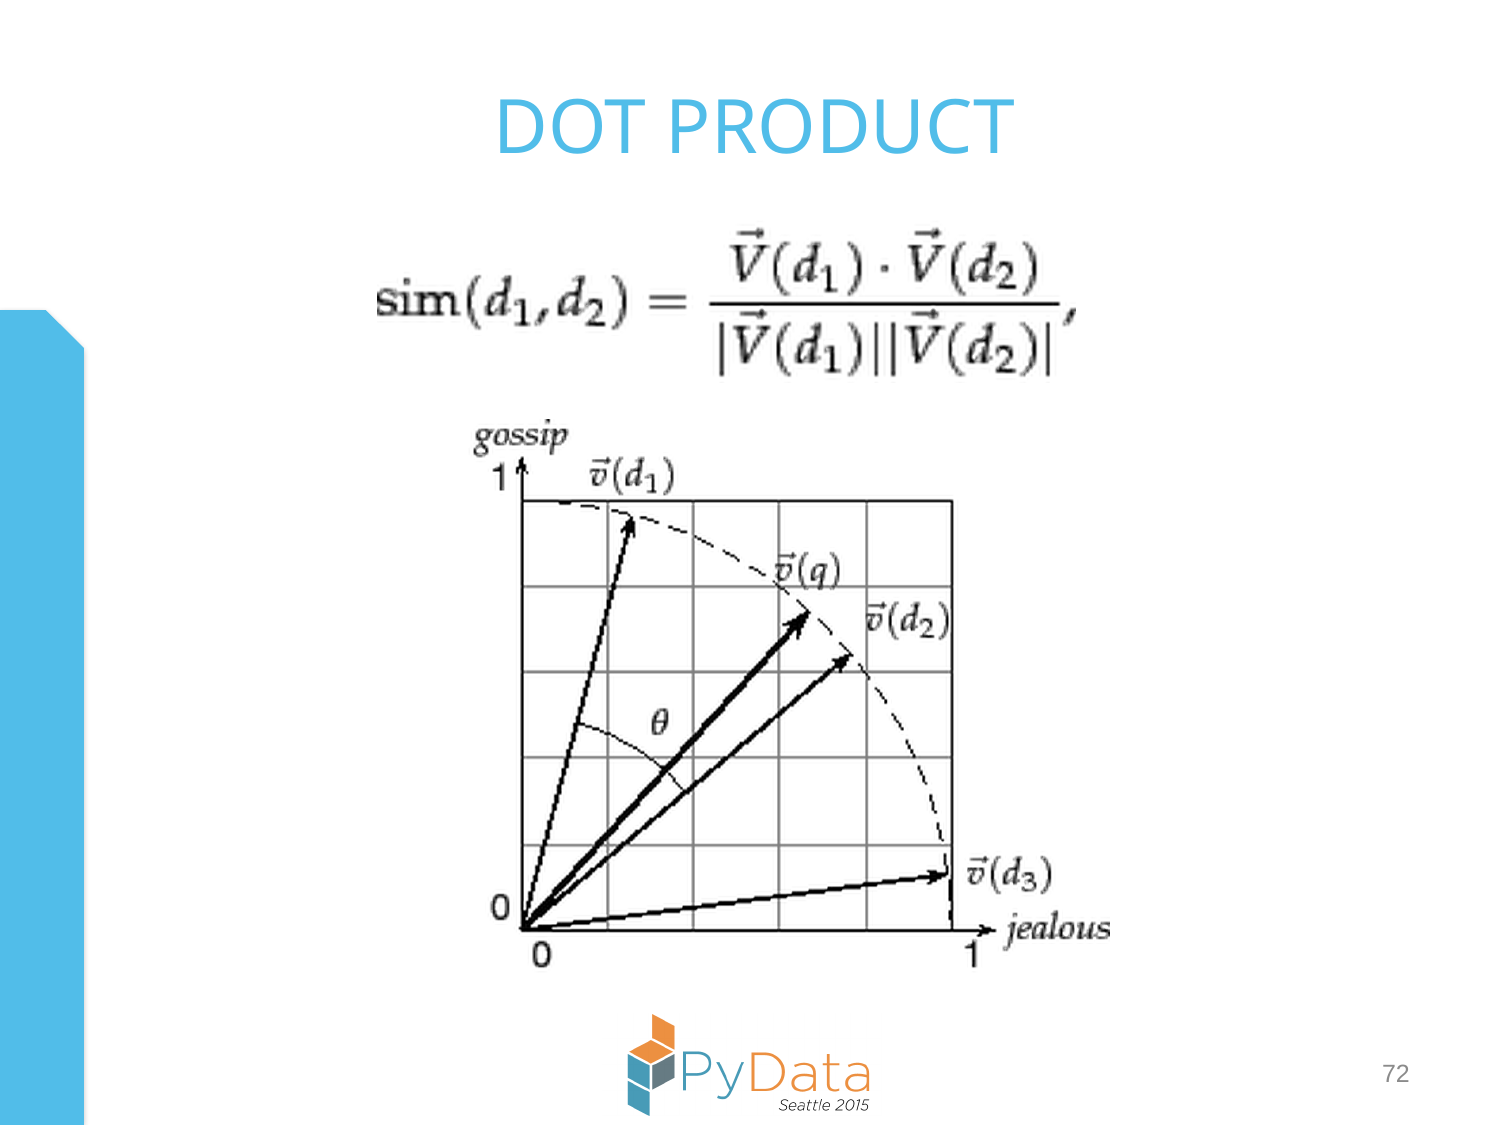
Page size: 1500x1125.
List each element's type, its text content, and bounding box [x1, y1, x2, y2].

picture [354, 216, 1165, 997]
slide_number 72 [1074, 1042, 1425, 1103]
picture [602, 1013, 882, 1116]
title Dot Product [83, 40, 1425, 207]
